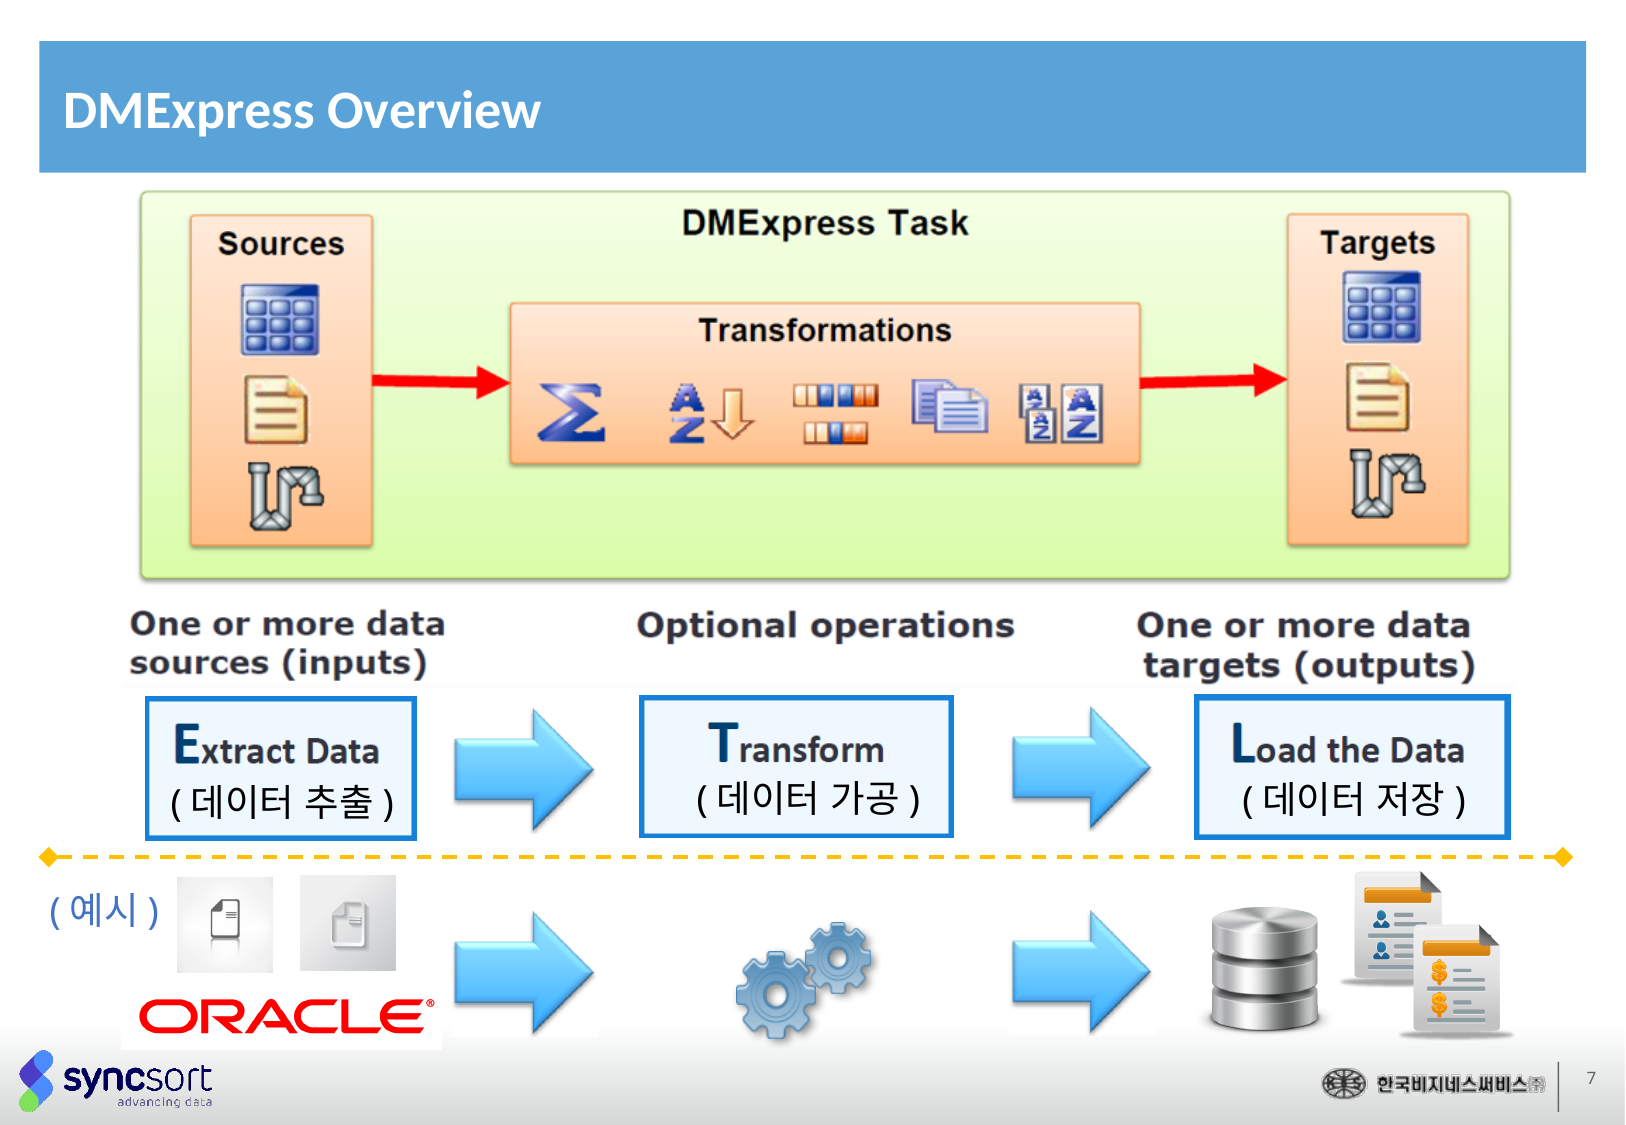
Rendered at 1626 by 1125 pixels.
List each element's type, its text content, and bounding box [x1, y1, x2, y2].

picture [177, 877, 273, 973]
picture [123, 175, 1517, 688]
picture [1009, 702, 1155, 832]
picture [1194, 694, 1511, 840]
picture [145, 696, 417, 841]
text_box (예시) [34, 880, 174, 940]
picture [300, 875, 396, 971]
picture [0, 870, 1625, 1125]
picture [451, 704, 598, 834]
picture [638, 695, 954, 839]
text_box DMExpress Overview [48, 47, 1579, 166]
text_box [736, 922, 871, 1039]
